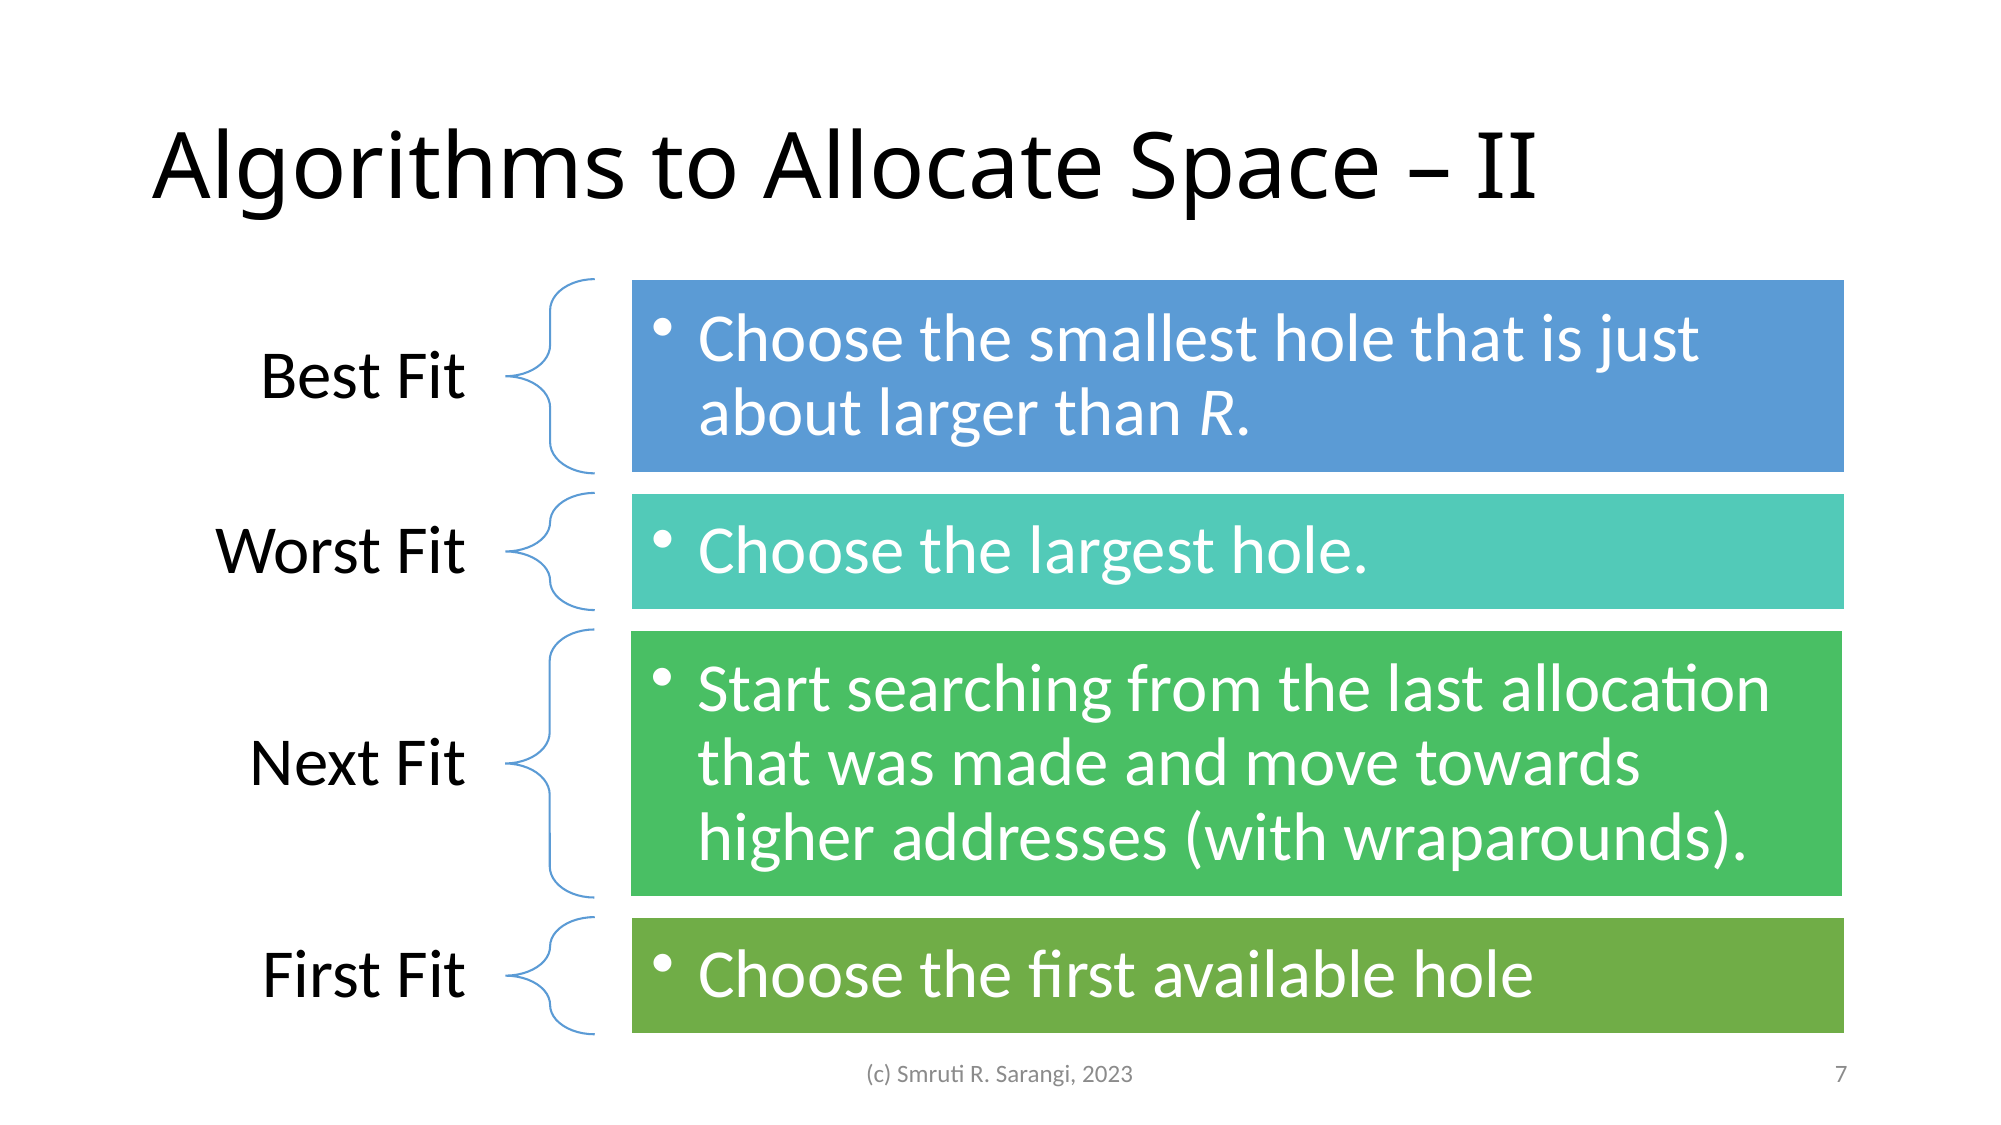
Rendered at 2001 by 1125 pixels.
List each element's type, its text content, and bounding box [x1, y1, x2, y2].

title Algorithms to Allocate Space – II [137, 59, 1863, 278]
slide_number 7 [1412, 1042, 1863, 1103]
footer (c) Smruti R. Sarangi, 2023 [662, 1042, 1338, 1103]
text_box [58, 277, 1846, 1036]
